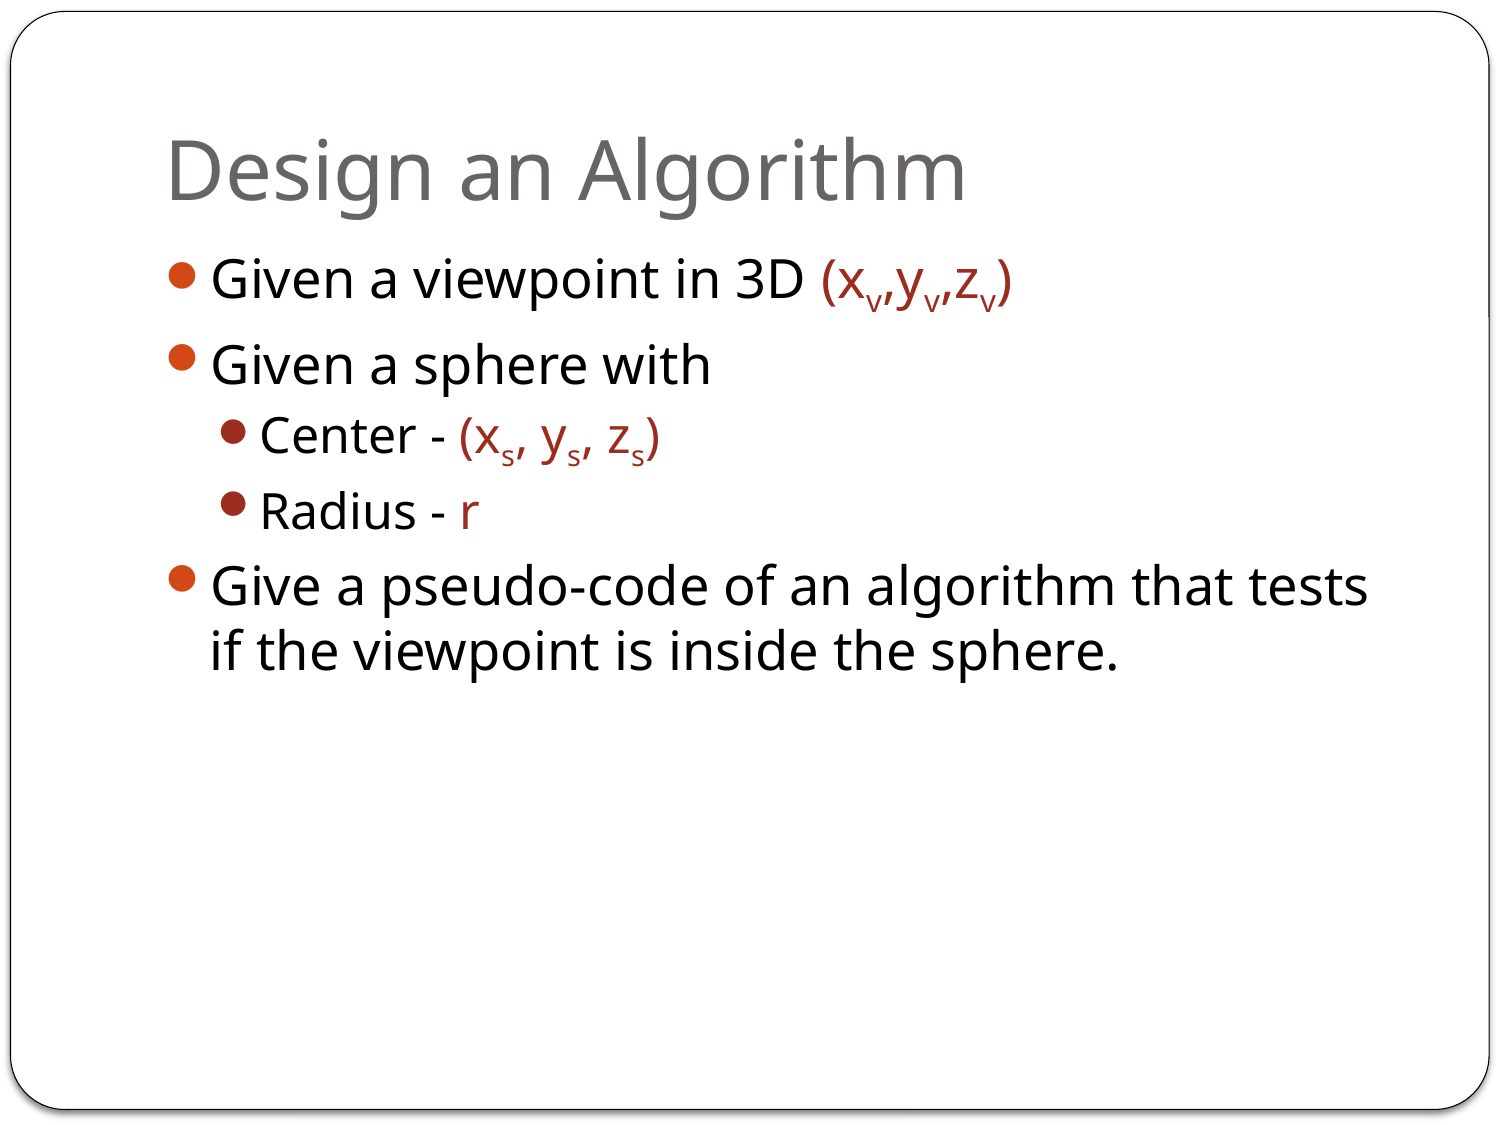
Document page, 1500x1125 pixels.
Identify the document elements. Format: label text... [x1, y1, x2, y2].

title Design an Algorithm [150, 45, 1425, 233]
list Given a viewpoint in 3D (xv,yv,zv) Given a sphere with Center - (xs, ys, zs) Radius - r Give a pseudo-code of an algorithm that tests if the viewpoint is inside the sphere. [150, 237, 1425, 988]
